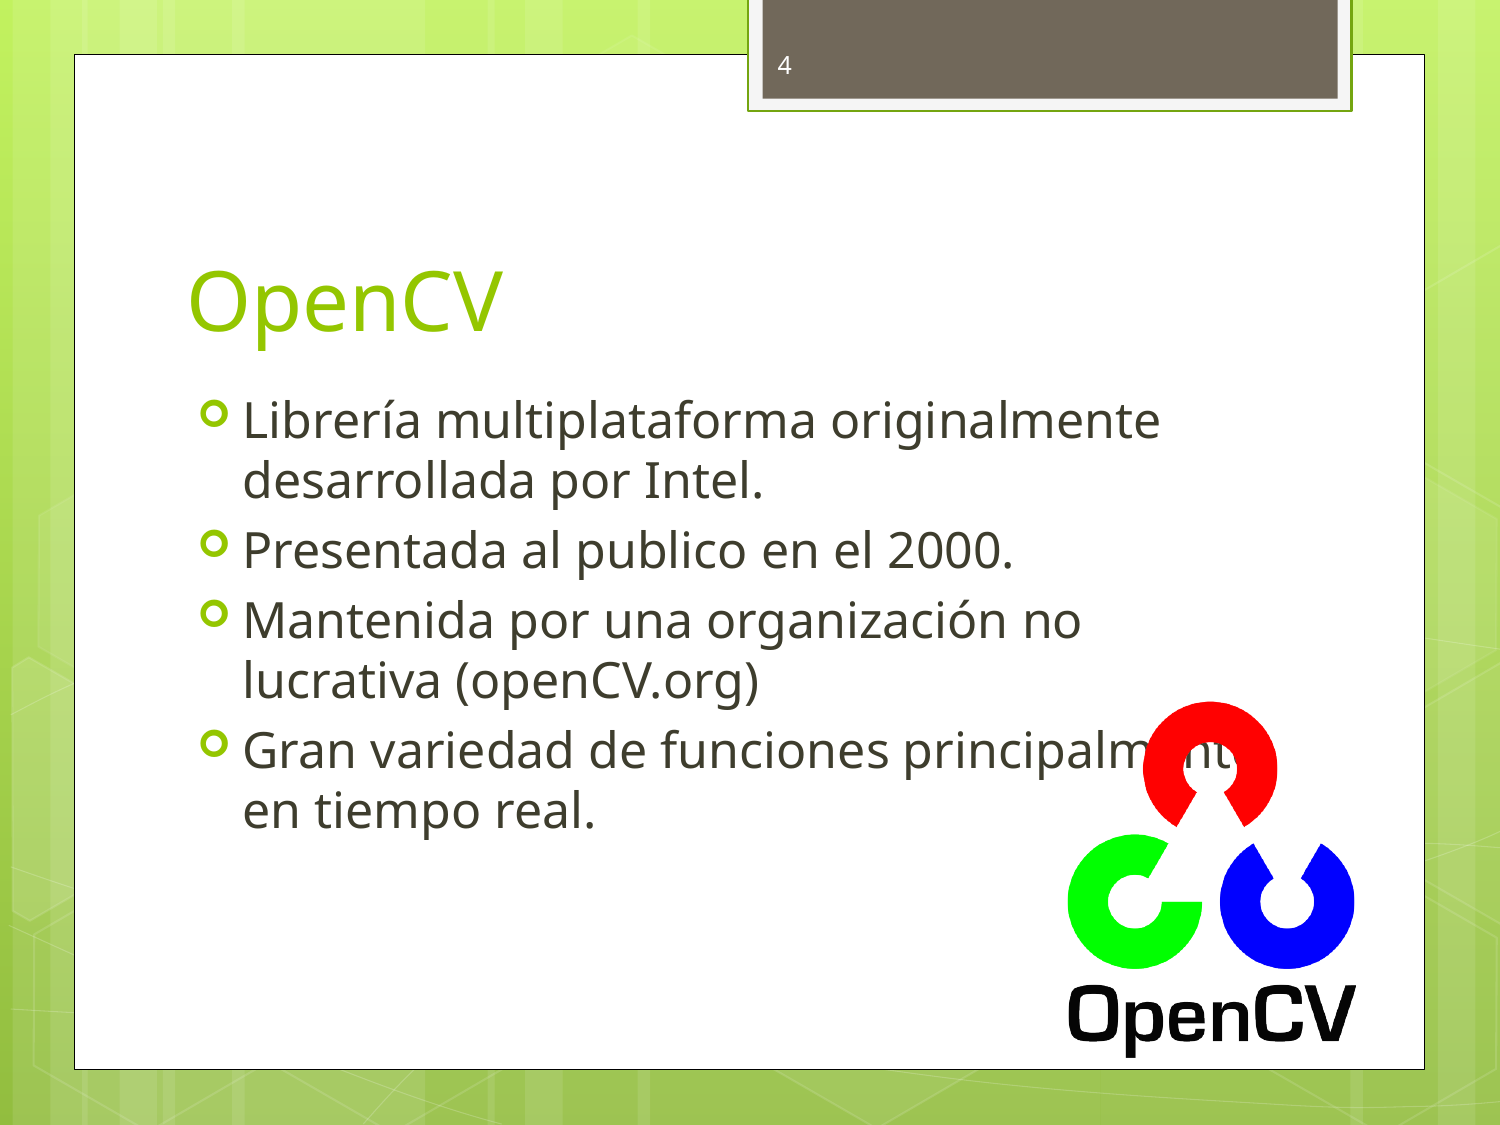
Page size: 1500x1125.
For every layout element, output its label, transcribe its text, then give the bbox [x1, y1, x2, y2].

list Librería multiplataforma originalmente desarrollada por Intel. Presentada al publico en el 2000. Mantenida por una organización no lucrativa (openCV.org) Gran variedad de funciones principalmente en tiempo real. [171, 381, 1283, 957]
title OpenCV [171, 168, 1324, 357]
slide_number 3 [762, 36, 982, 97]
picture [1066, 701, 1356, 1059]
